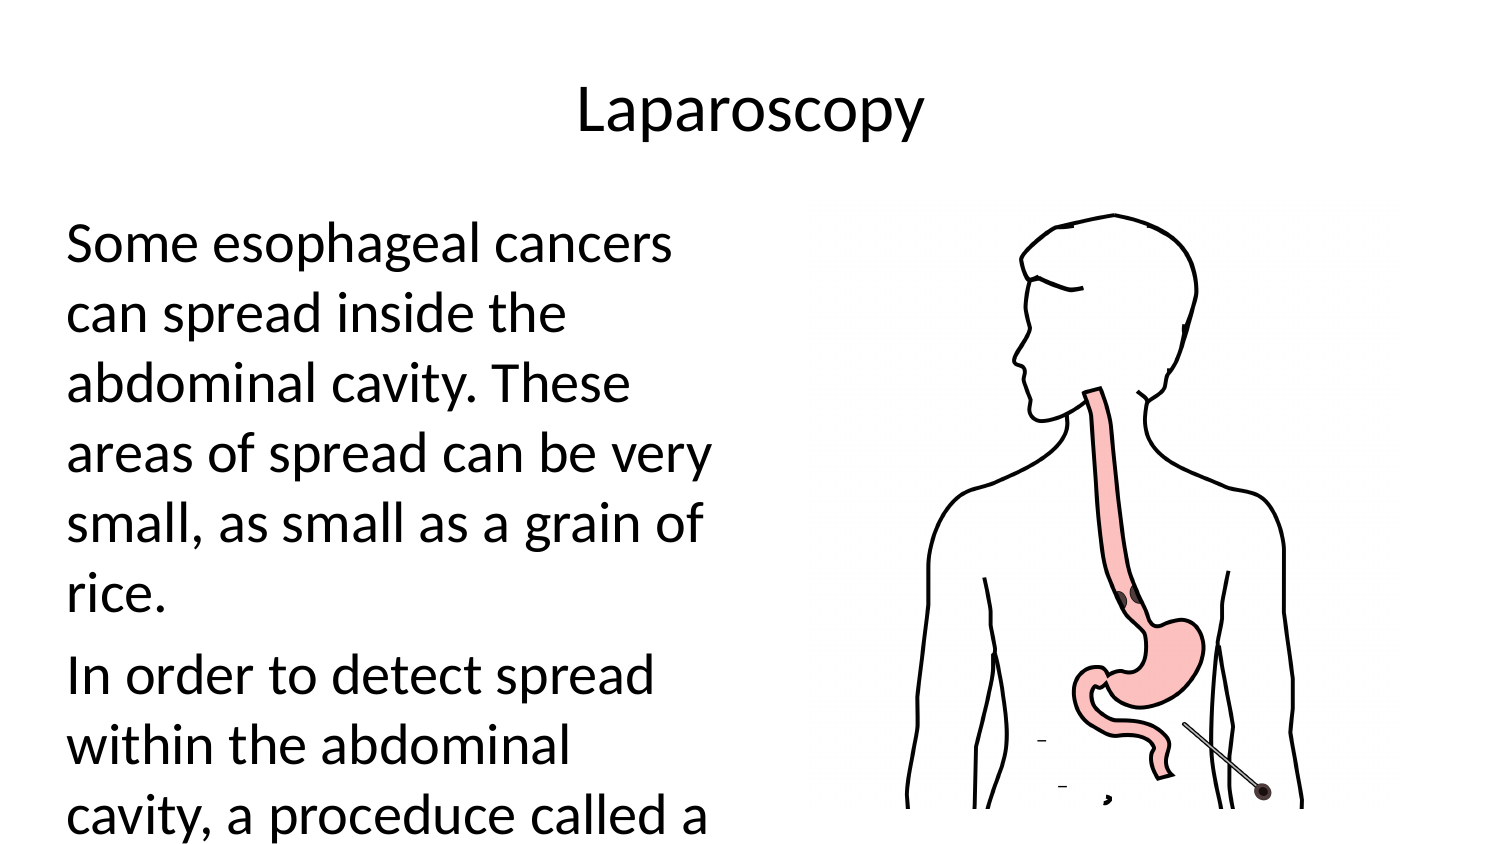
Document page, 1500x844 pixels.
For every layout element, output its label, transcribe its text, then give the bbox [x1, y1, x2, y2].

title Laparoscopy [51, 33, 1451, 175]
list Some esophageal cancers can spread inside the abdominal cavity. These areas of spread can be very small, as small as a grain of rice. In order to detect spread within the abdominal cavity, a proceduce called a laparoscopy can be performed in some some patients. [51, 196, 738, 810]
picture [806, 195, 1403, 809]
